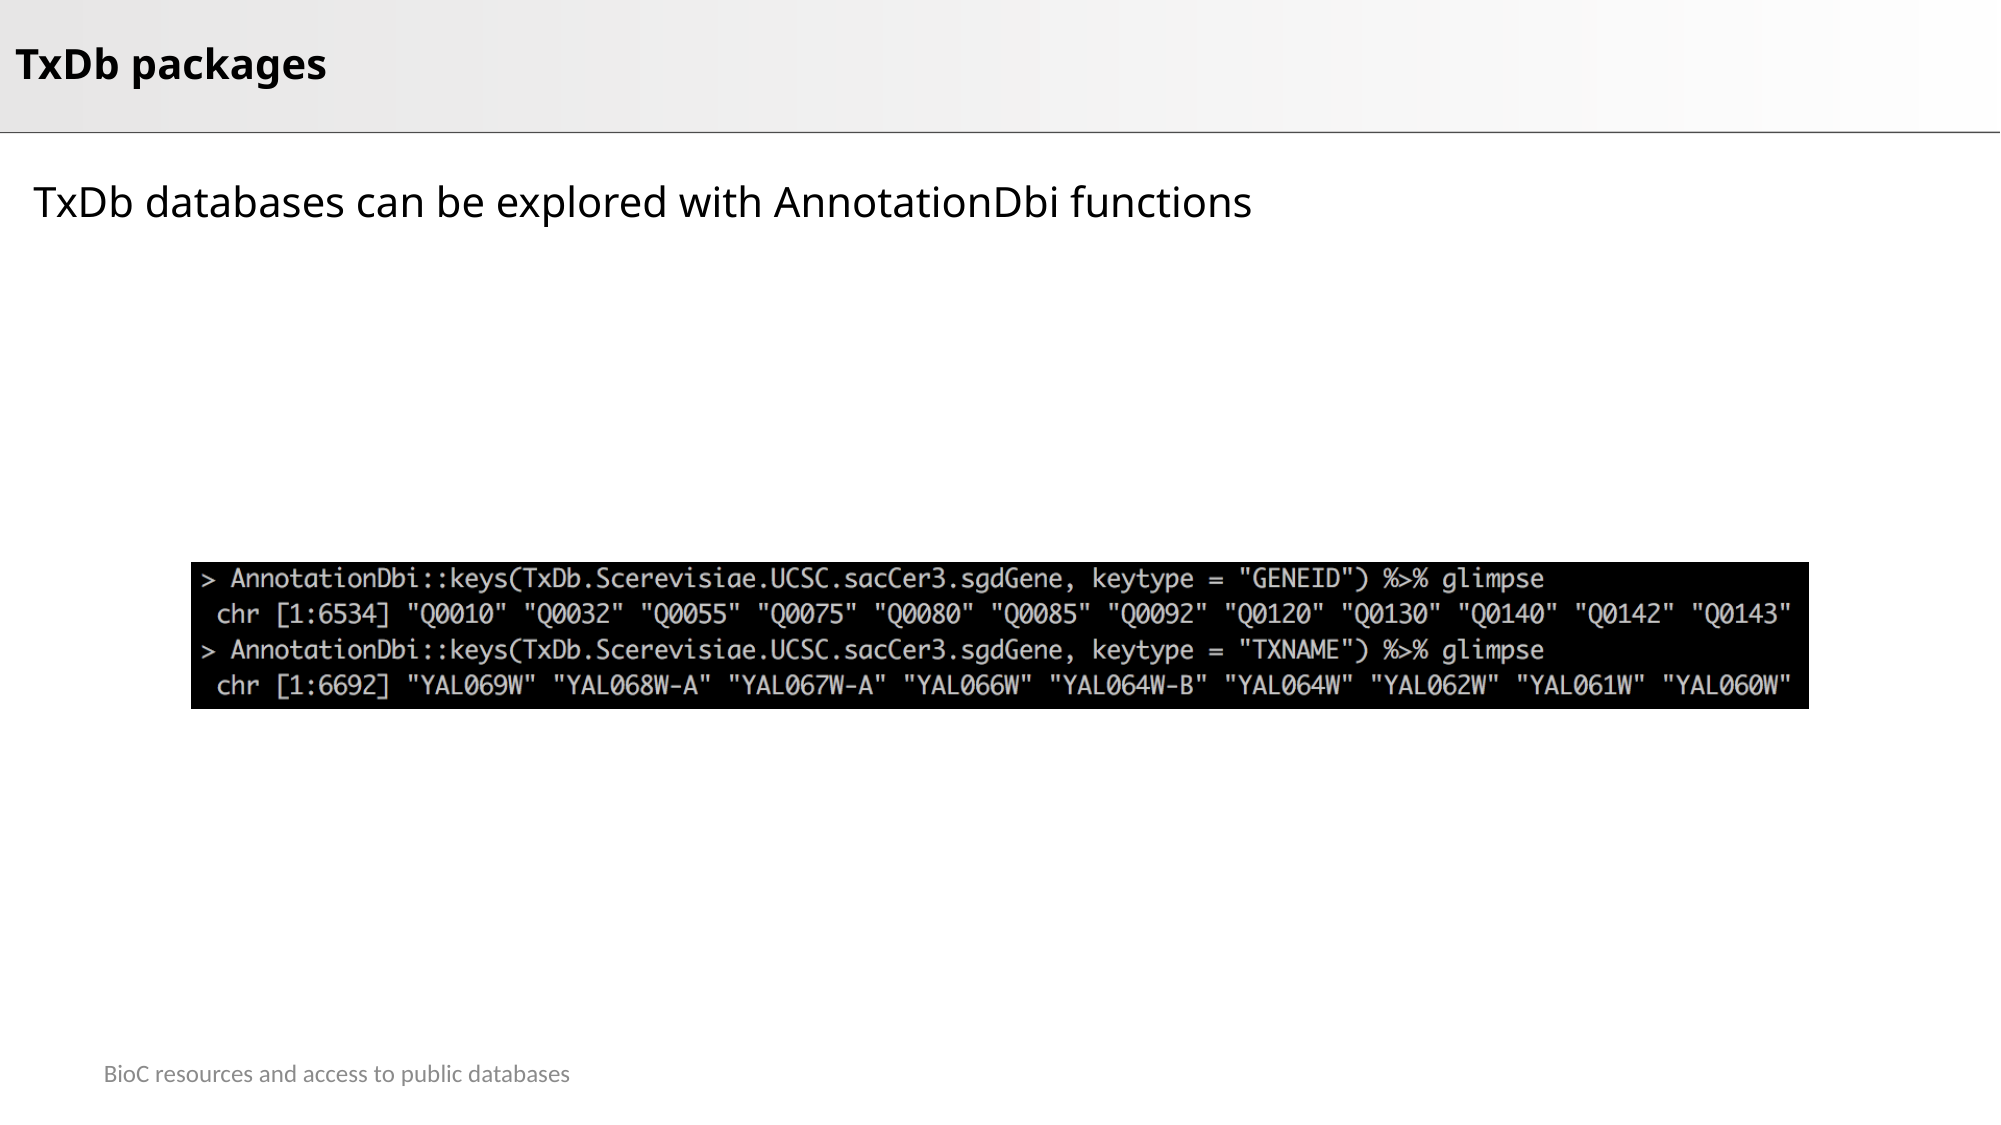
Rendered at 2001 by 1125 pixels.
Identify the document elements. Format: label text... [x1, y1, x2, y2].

list TxDb databases can be explored with AnnotationDbi functions [18, 143, 1975, 1049]
footer BioC resources and access to public databases [0, 1042, 675, 1103]
picture [191, 562, 1809, 709]
title TxDb packages [0, 0, 2000, 132]
